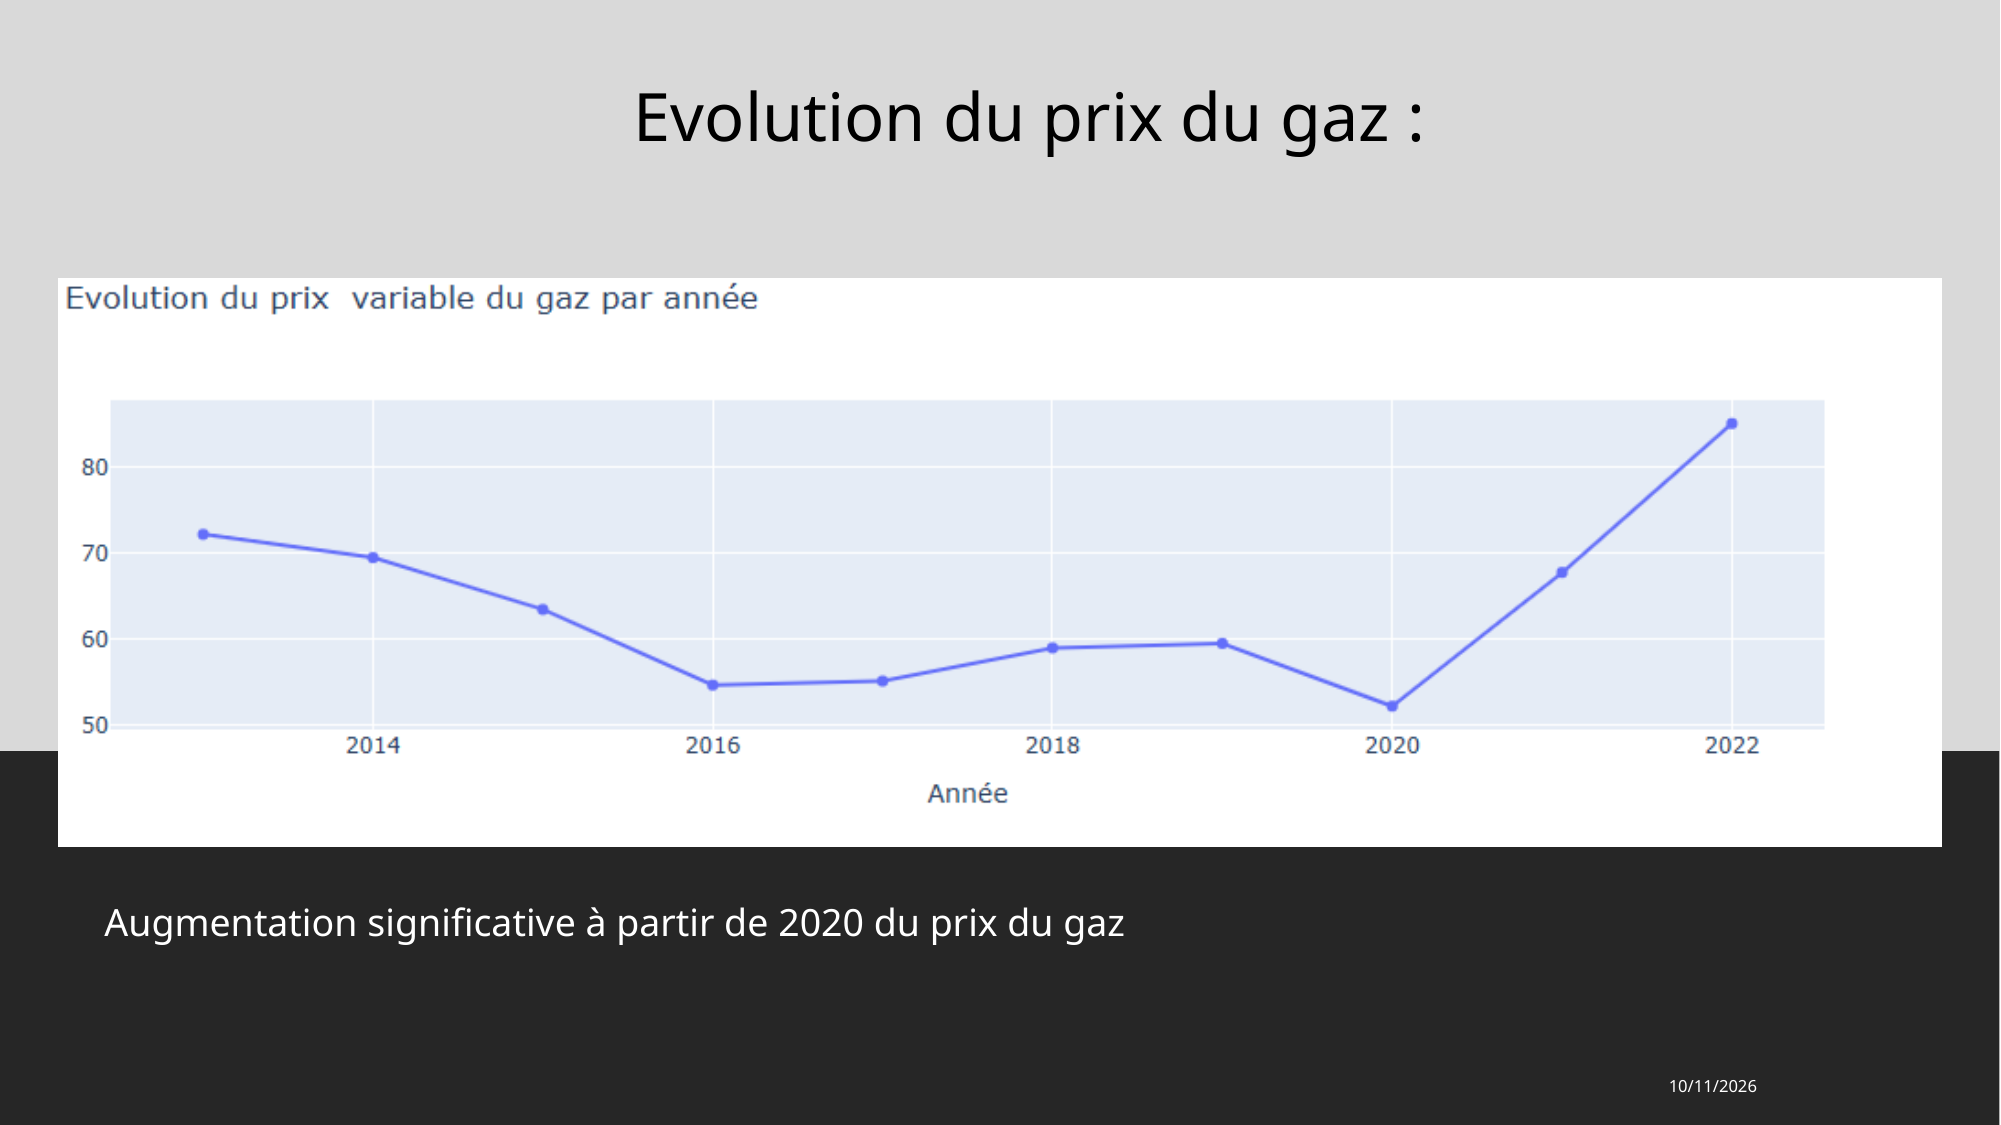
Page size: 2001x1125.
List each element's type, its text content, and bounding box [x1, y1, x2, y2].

picture [0, 0, 2000, 848]
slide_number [1348, 1057, 1773, 1118]
text_box Augmentation significative à partir de 2020 du prix du gaz [89, 891, 1490, 952]
